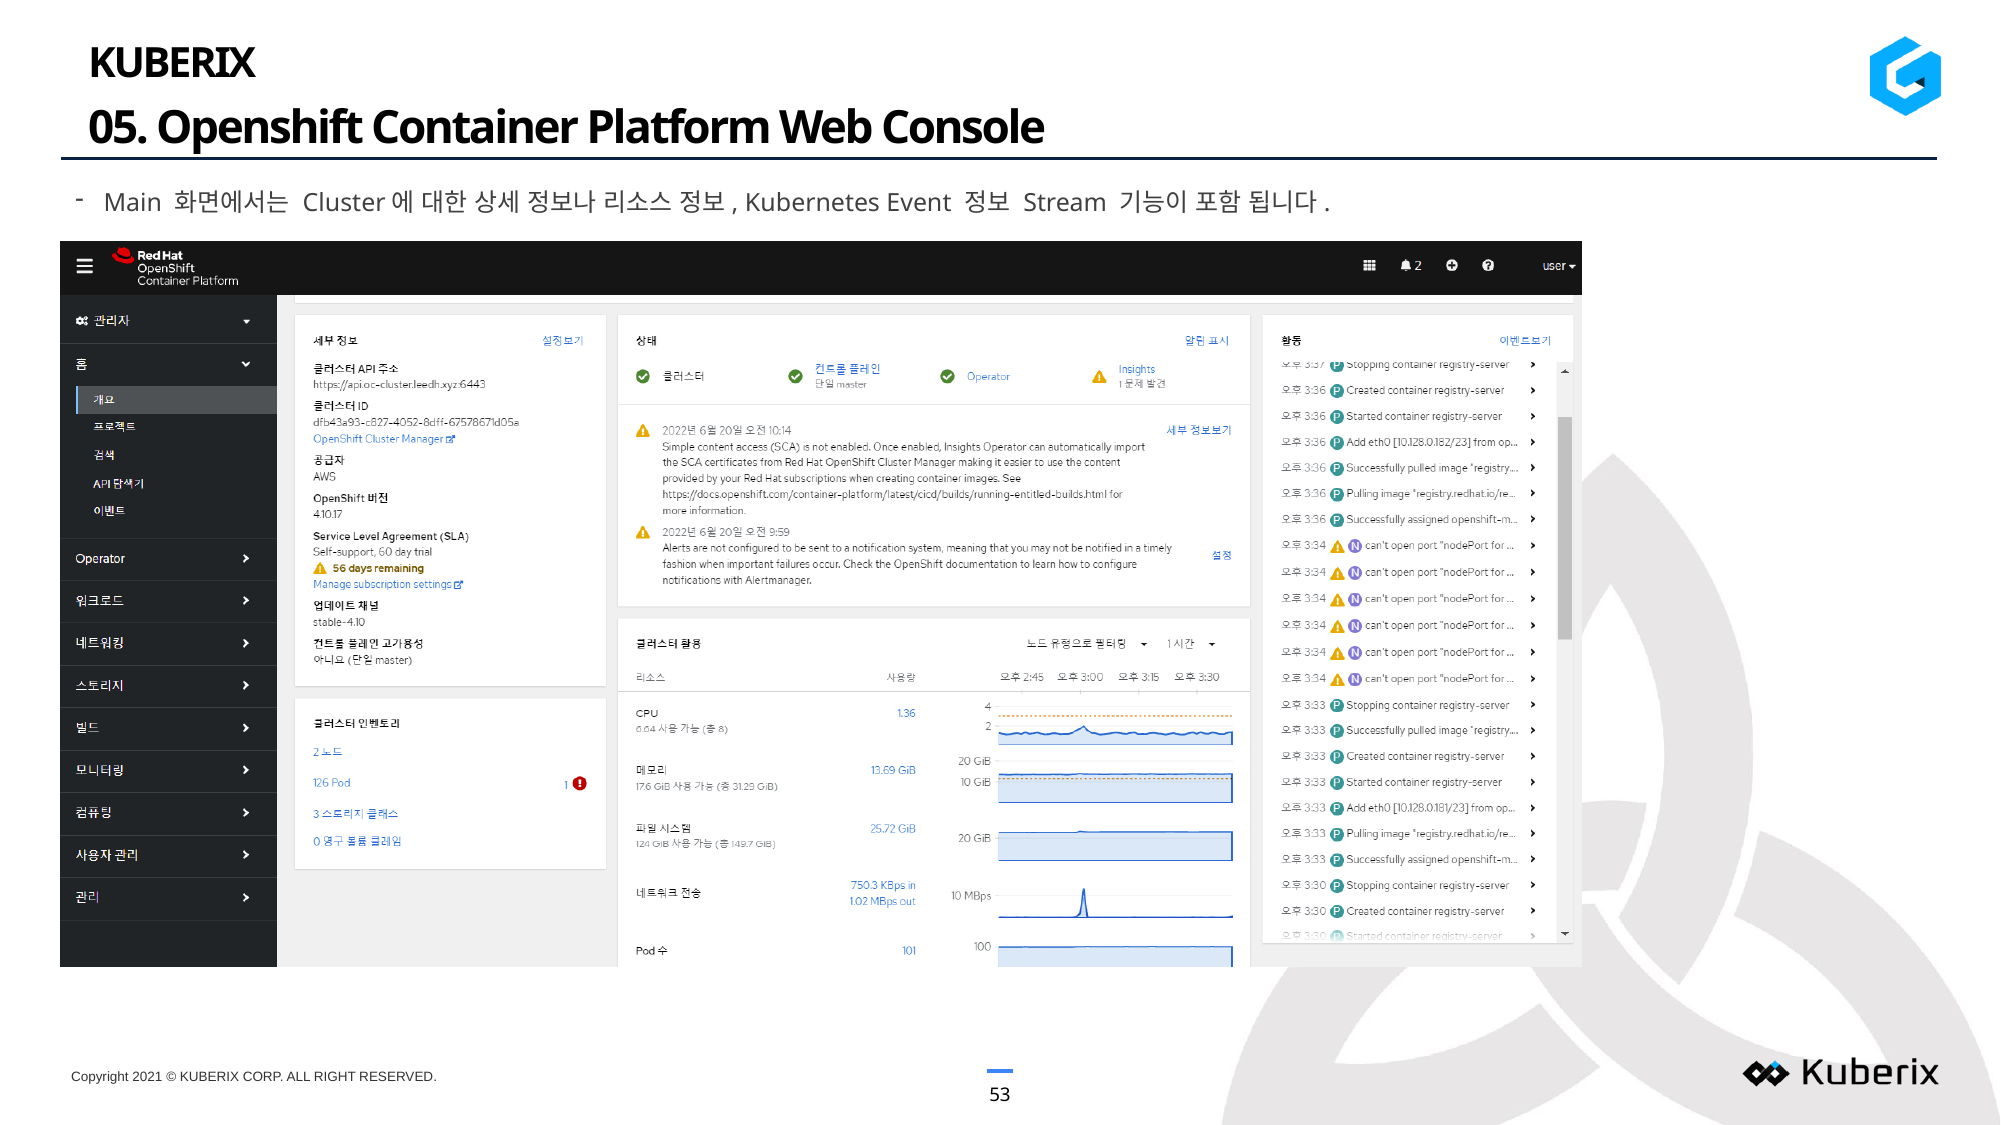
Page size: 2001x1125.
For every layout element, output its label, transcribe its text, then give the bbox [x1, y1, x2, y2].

picture [0, 0, 2001, 1125]
text_box Main 화면에서는 Cluster에 대한 상세 정보나 리소스 정보, Kubernetes Event 정보 Stream 기능이 포함 됩니다. [60, 179, 1969, 224]
text_box KUBERIX 05. Openshift Container Platform Web Console [73, 29, 1402, 149]
